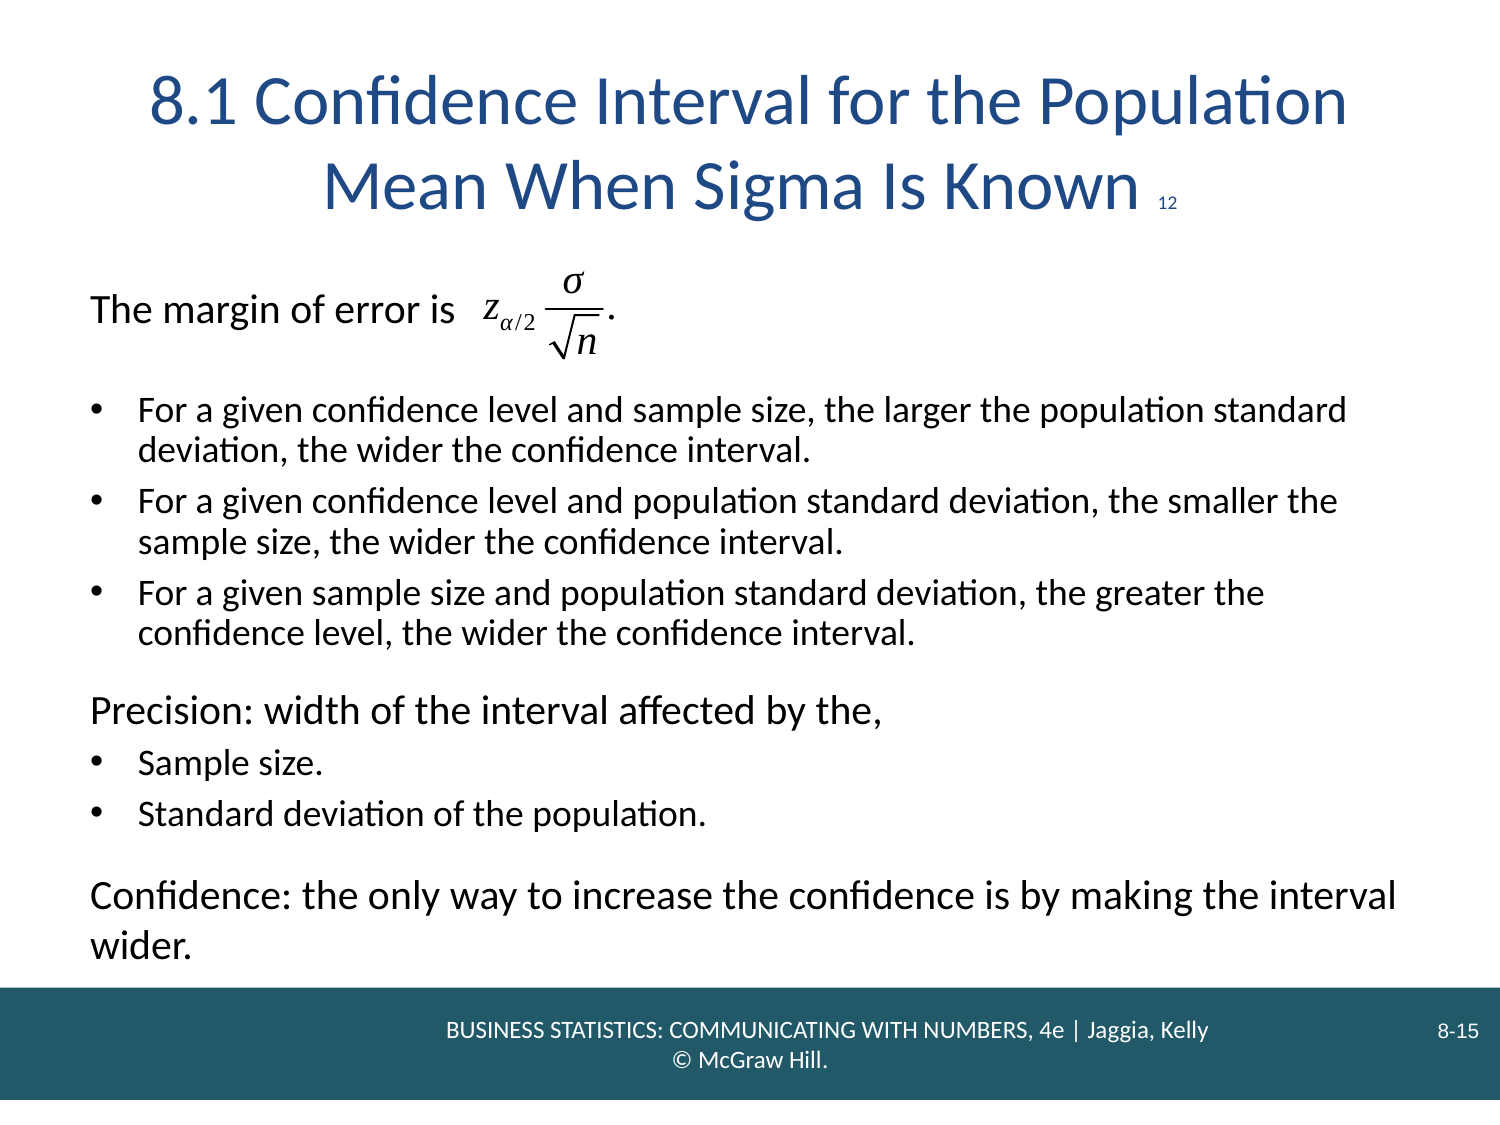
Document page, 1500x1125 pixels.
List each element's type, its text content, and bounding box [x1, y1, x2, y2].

list For a given confidence level and sample size, the larger the population standard deviation, the wider the confidence interval. For a given confidence level and population standard deviation, the smaller the sample size, the wider the confidence interval. For a given sample size and population standard deviation, the greater the confidence level, the wider the confidence interval. [75, 382, 1425, 667]
list The margin of error is [75, 274, 472, 347]
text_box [477, 256, 618, 366]
list Confidence: the only way to increase the confidence is by making the interval wider. [75, 860, 1425, 974]
list Precision: width of the interval affected by the, Sample size. Standard deviation of the population. [75, 675, 1425, 849]
title 8.1 Confidence Interval for the Population Mean When Sigma Is Known 12 [75, 45, 1425, 233]
